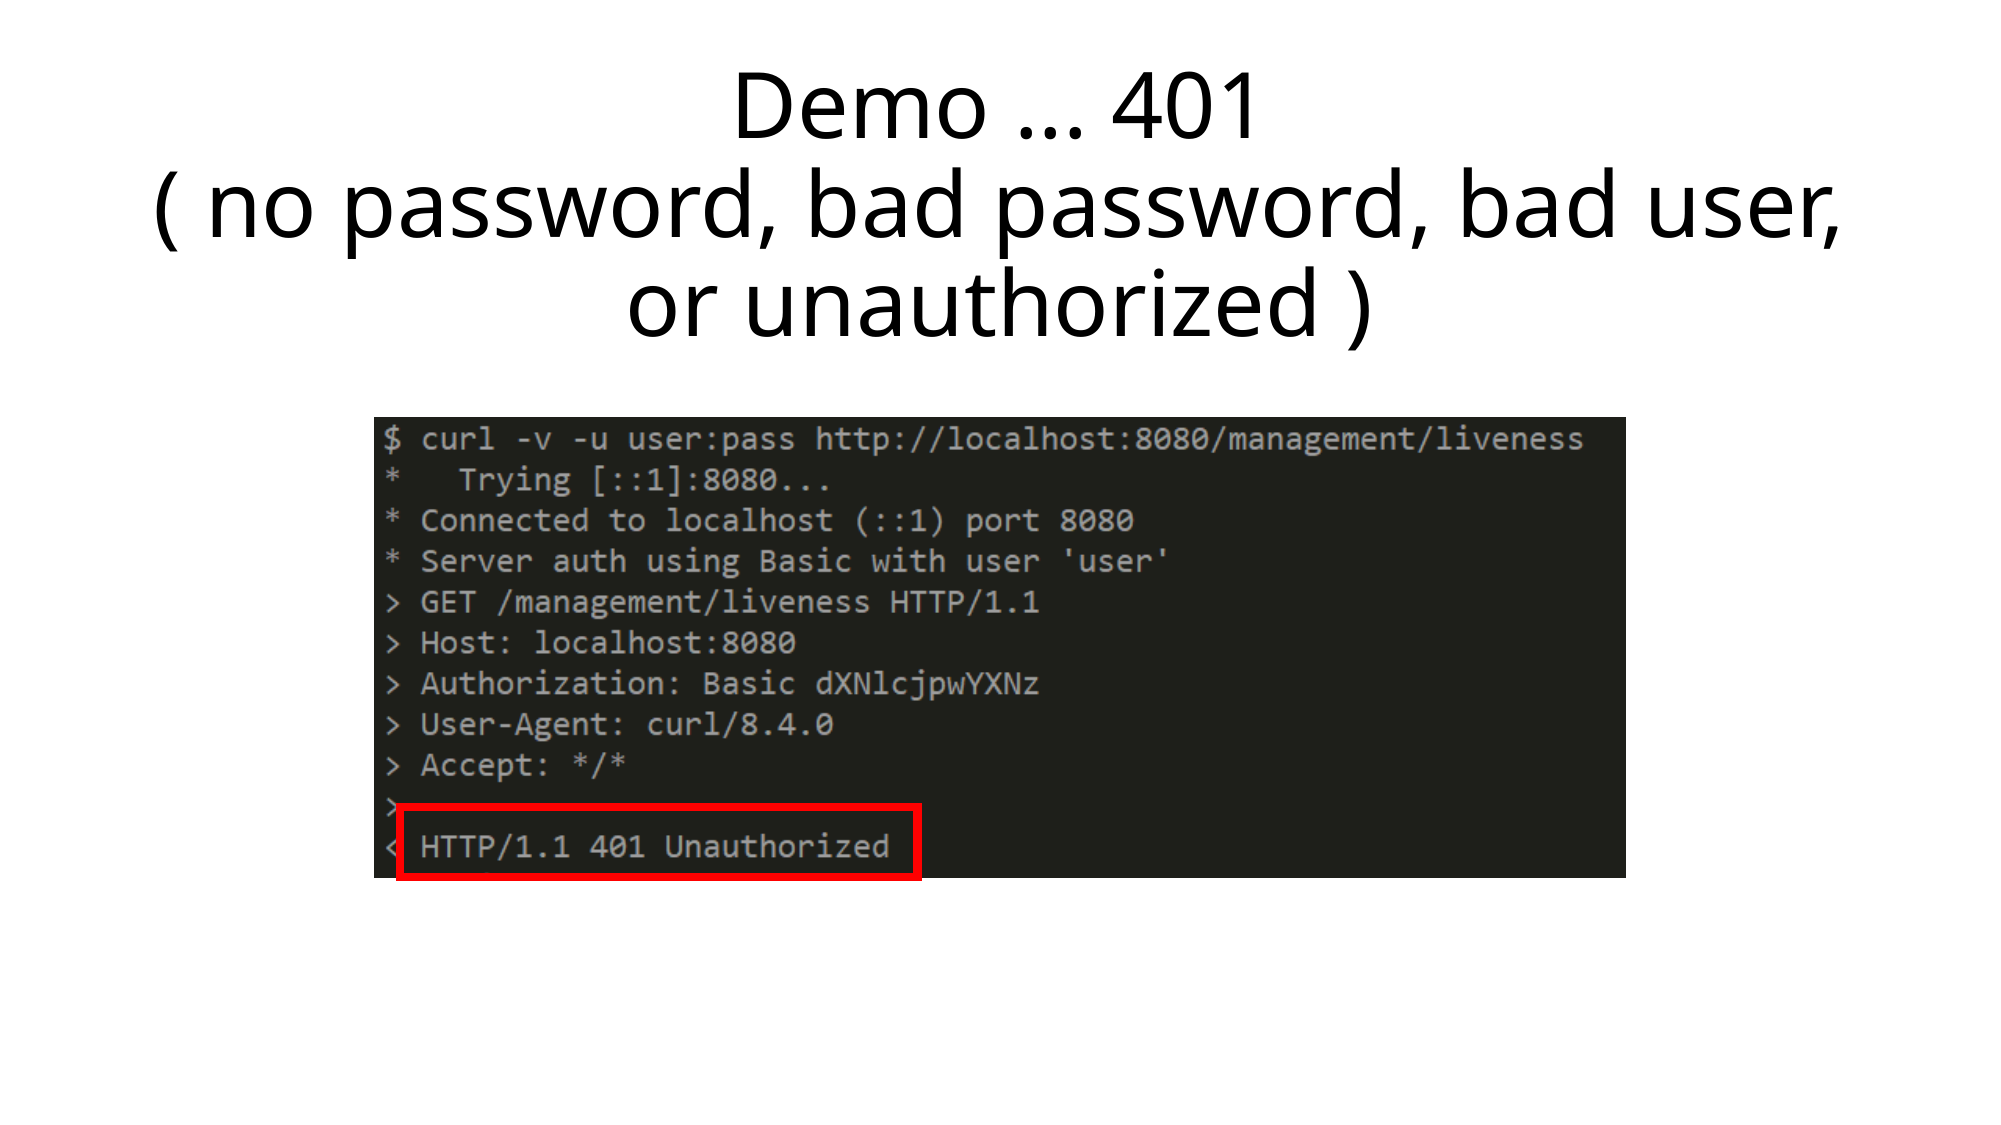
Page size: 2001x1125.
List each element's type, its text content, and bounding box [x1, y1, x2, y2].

title Demo ... 401 ( no password, bad password, bad user, or unauthorized ) [137, 59, 1863, 355]
picture [374, 417, 1626, 878]
